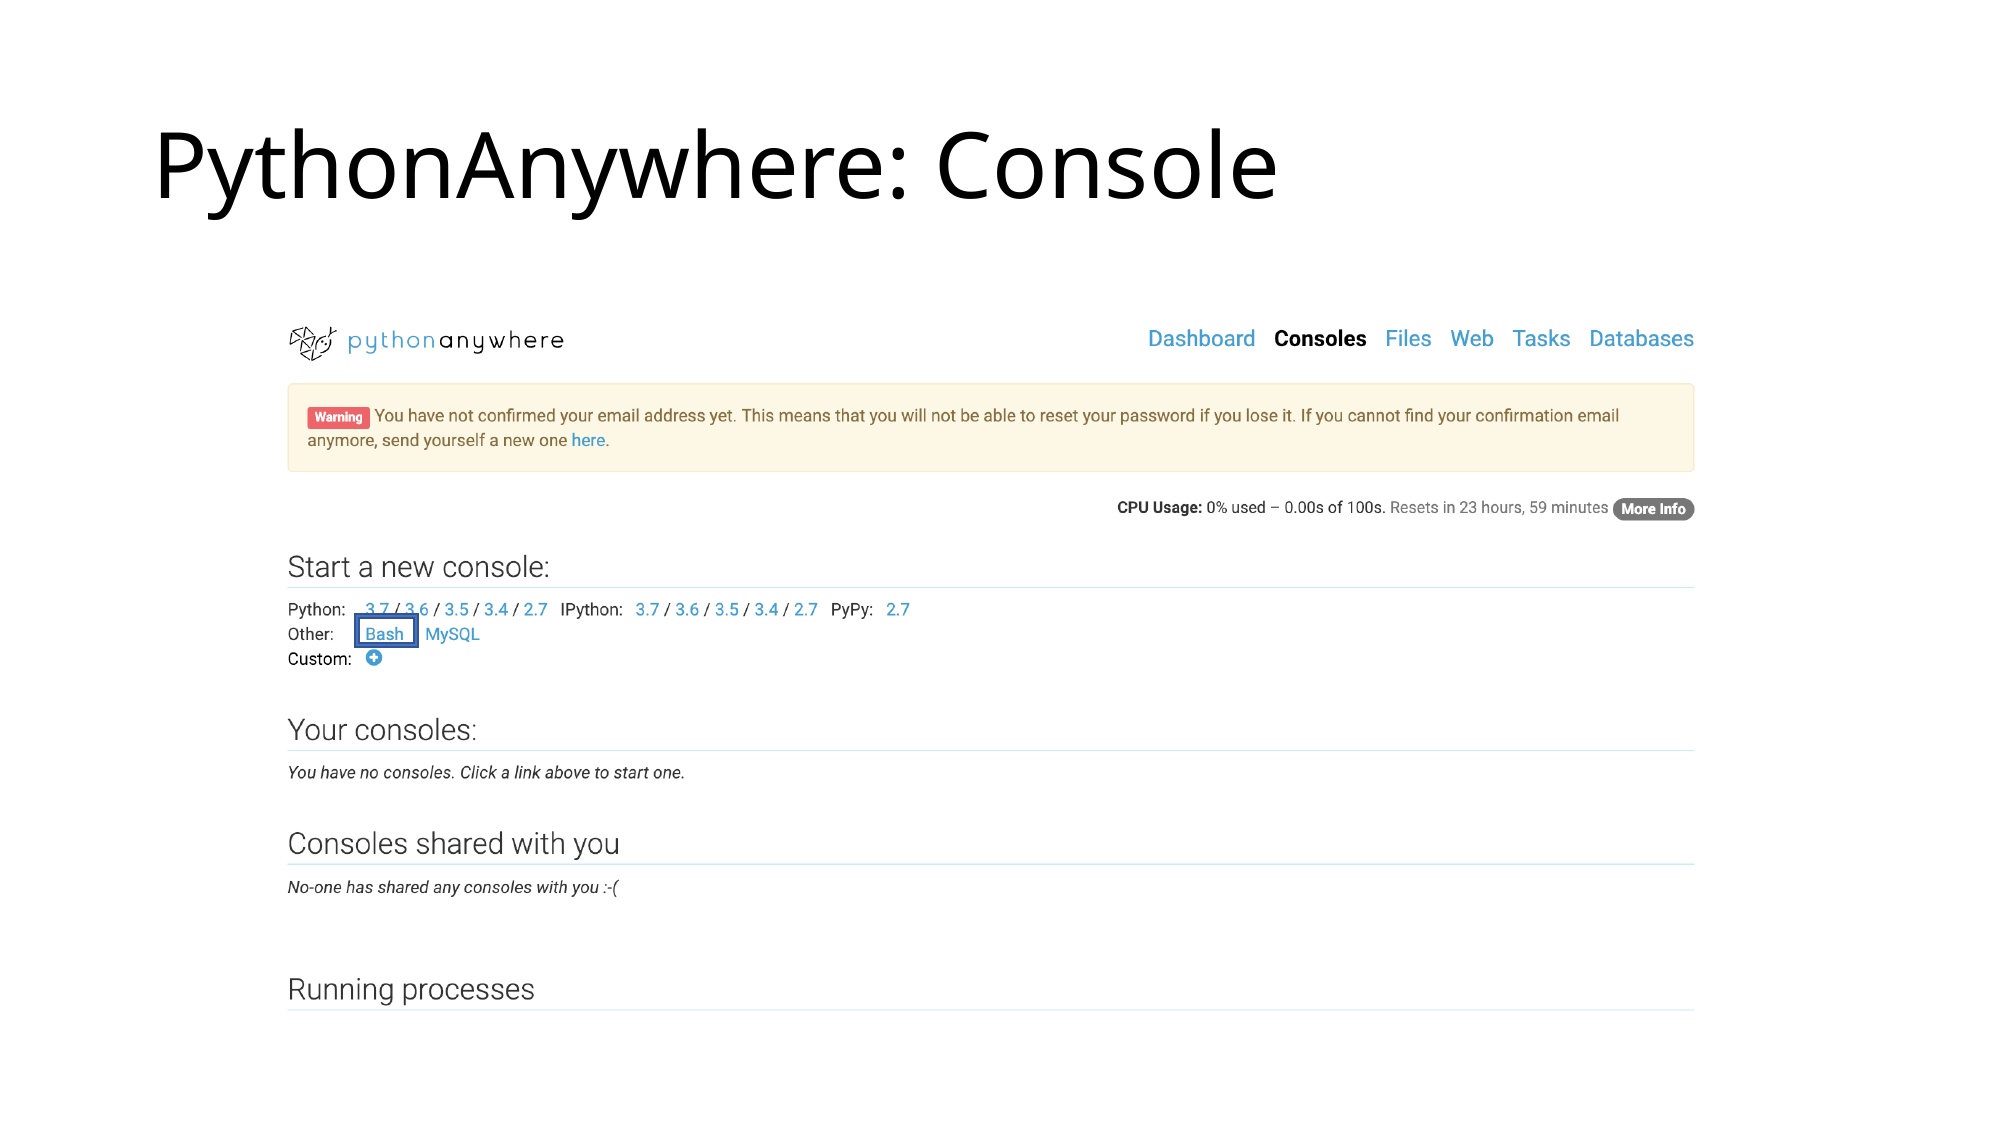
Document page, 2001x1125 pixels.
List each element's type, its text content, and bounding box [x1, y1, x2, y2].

title PythonAnywhere: Console [137, 59, 1863, 278]
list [212, 299, 1788, 1014]
